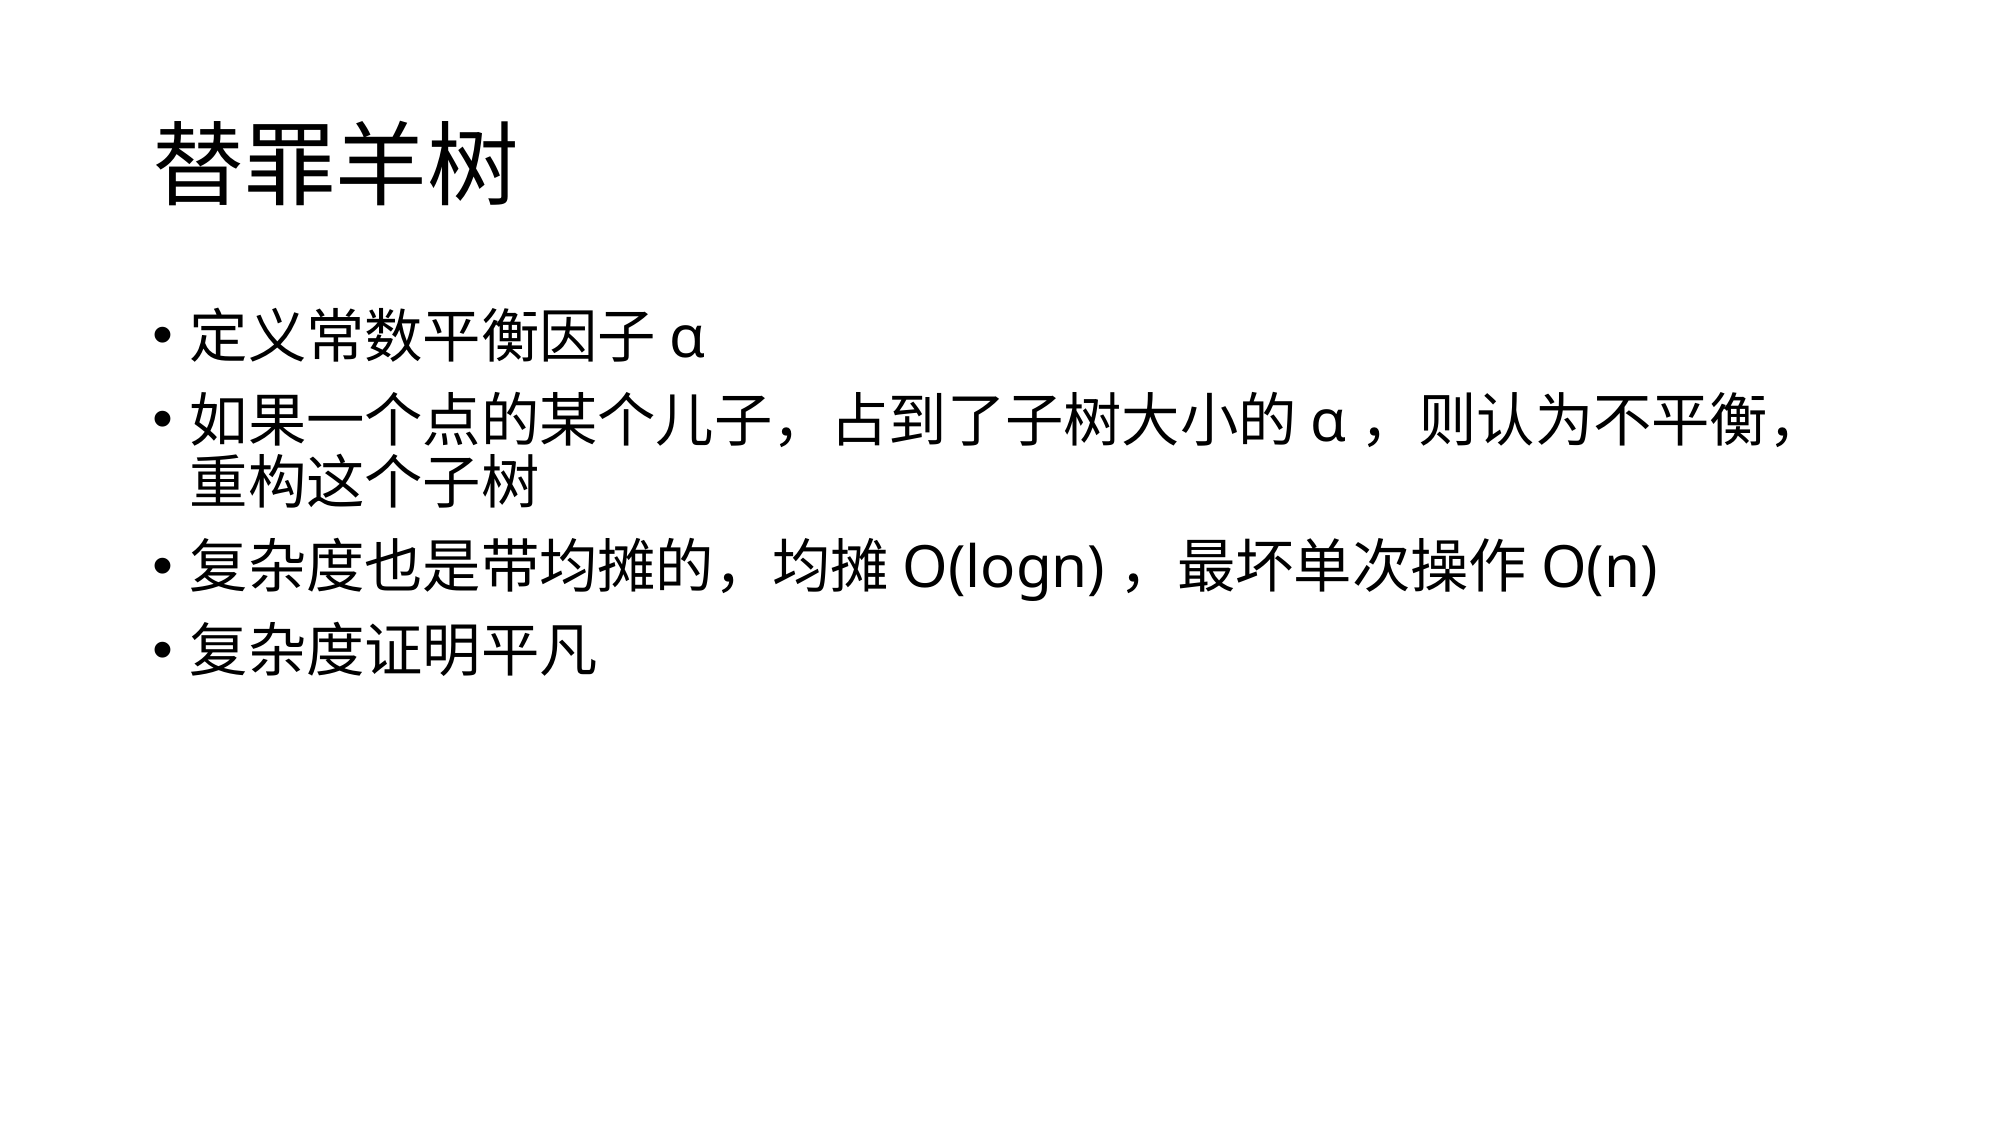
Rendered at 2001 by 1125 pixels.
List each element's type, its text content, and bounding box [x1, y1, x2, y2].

list 定义常数平衡因子α 如果一个点的某个儿子，占到了子树大小的α，则认为不平衡，重构这个子树 复杂度也是带均摊的，均摊O(logn)，最坏单次操作O(n) 复杂度证明平凡 [137, 299, 1863, 1014]
title 替罪羊树 [137, 59, 1863, 278]
